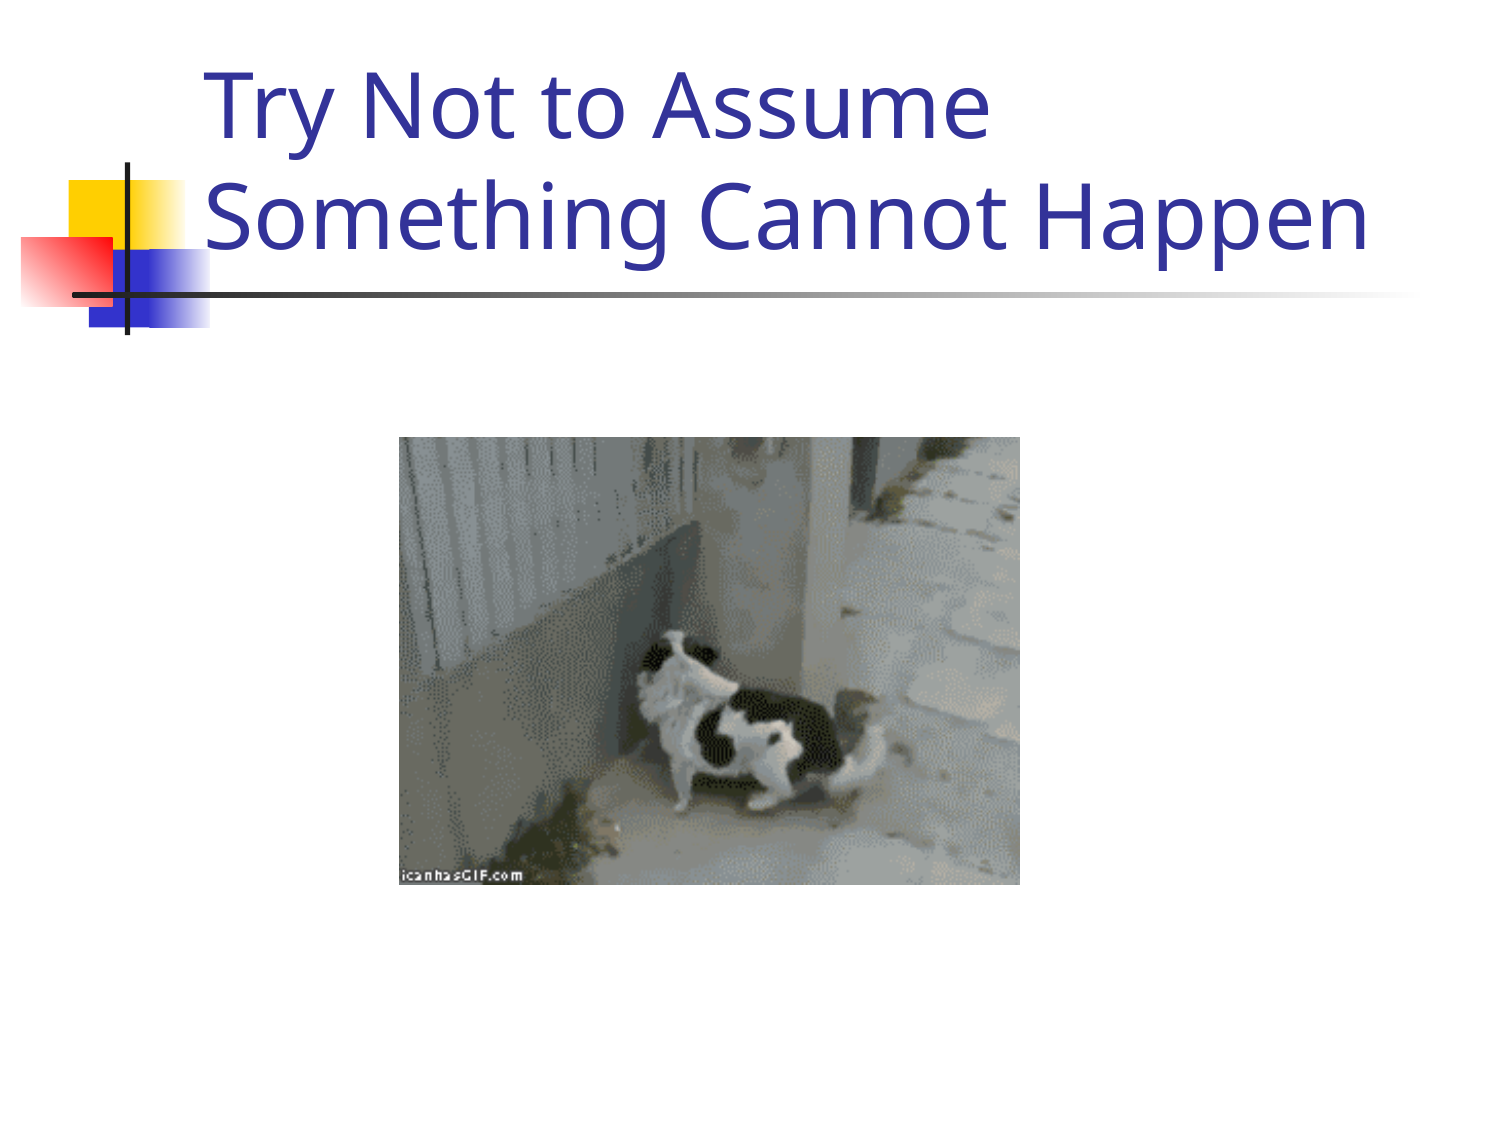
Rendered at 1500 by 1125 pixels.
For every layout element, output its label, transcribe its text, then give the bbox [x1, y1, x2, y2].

title Try Not to Assume Something Cannot Happen [188, 34, 1468, 276]
picture [399, 437, 1021, 886]
